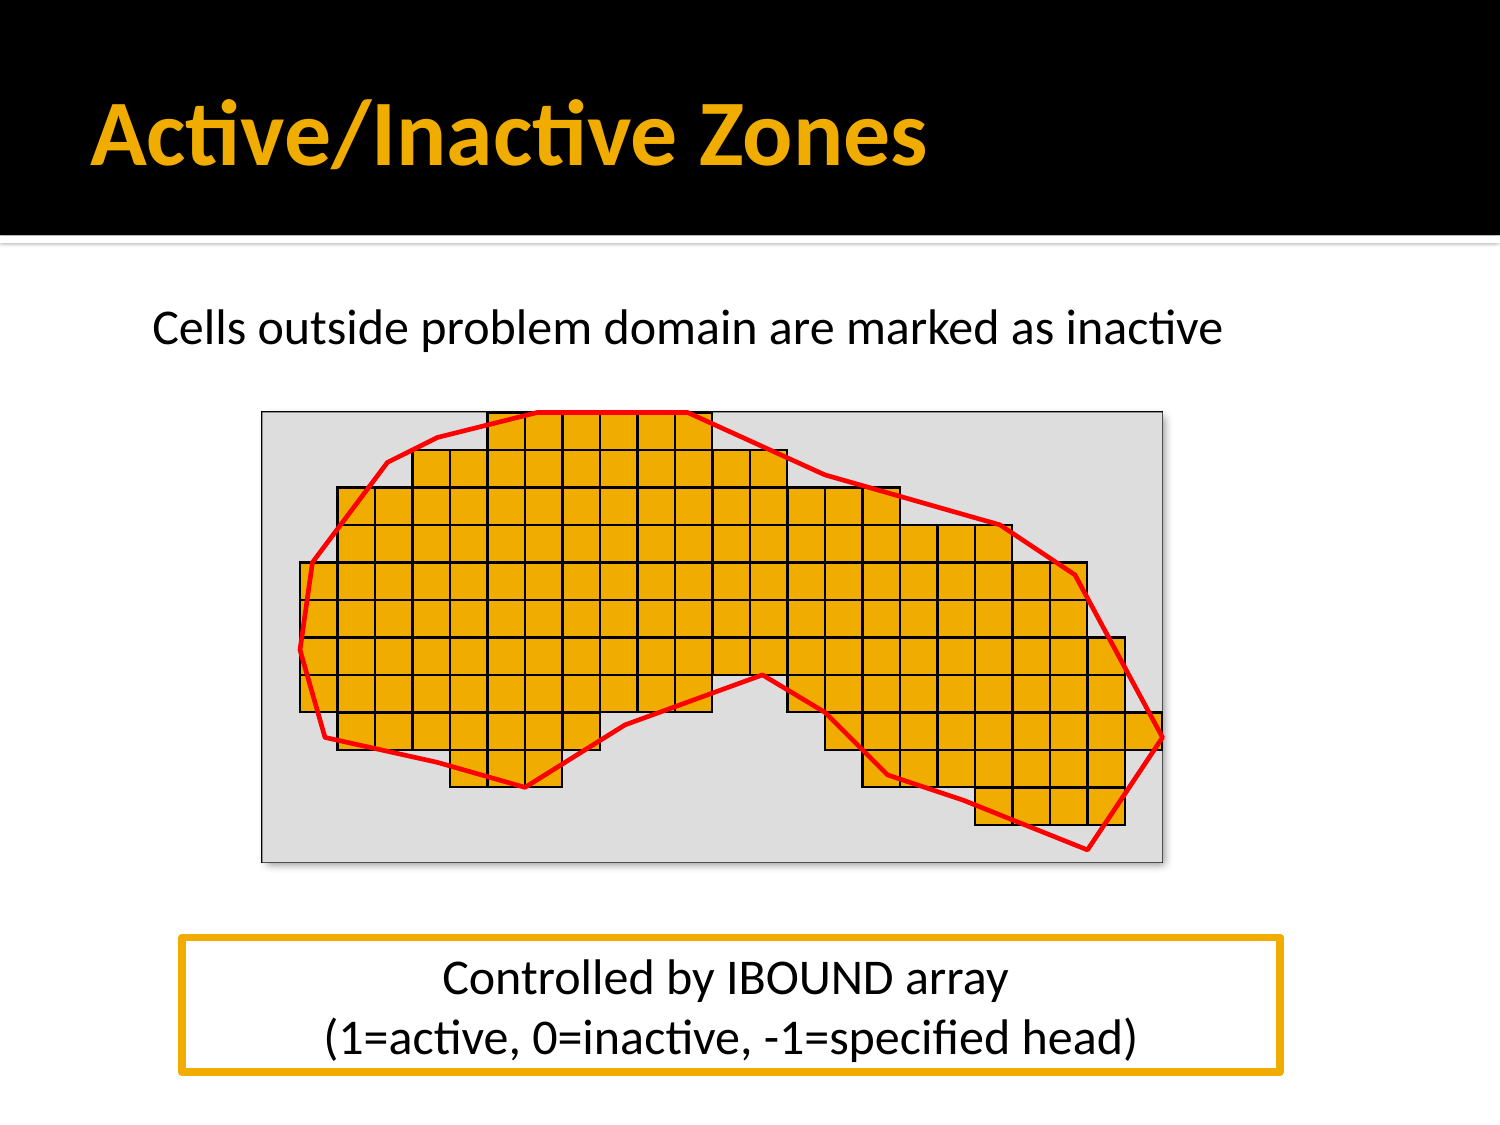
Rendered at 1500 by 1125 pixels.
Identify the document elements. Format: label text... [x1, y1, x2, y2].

text_box Cells outside problem domain are marked as inactive [137, 287, 1388, 363]
title Active/Inactive Zones [75, 24, 1425, 231]
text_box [299, 412, 1163, 825]
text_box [262, 412, 1163, 863]
text_box Controlled by IBOUND array (1=active, 0=inactive, -1=specified head) [178, 934, 1284, 1076]
